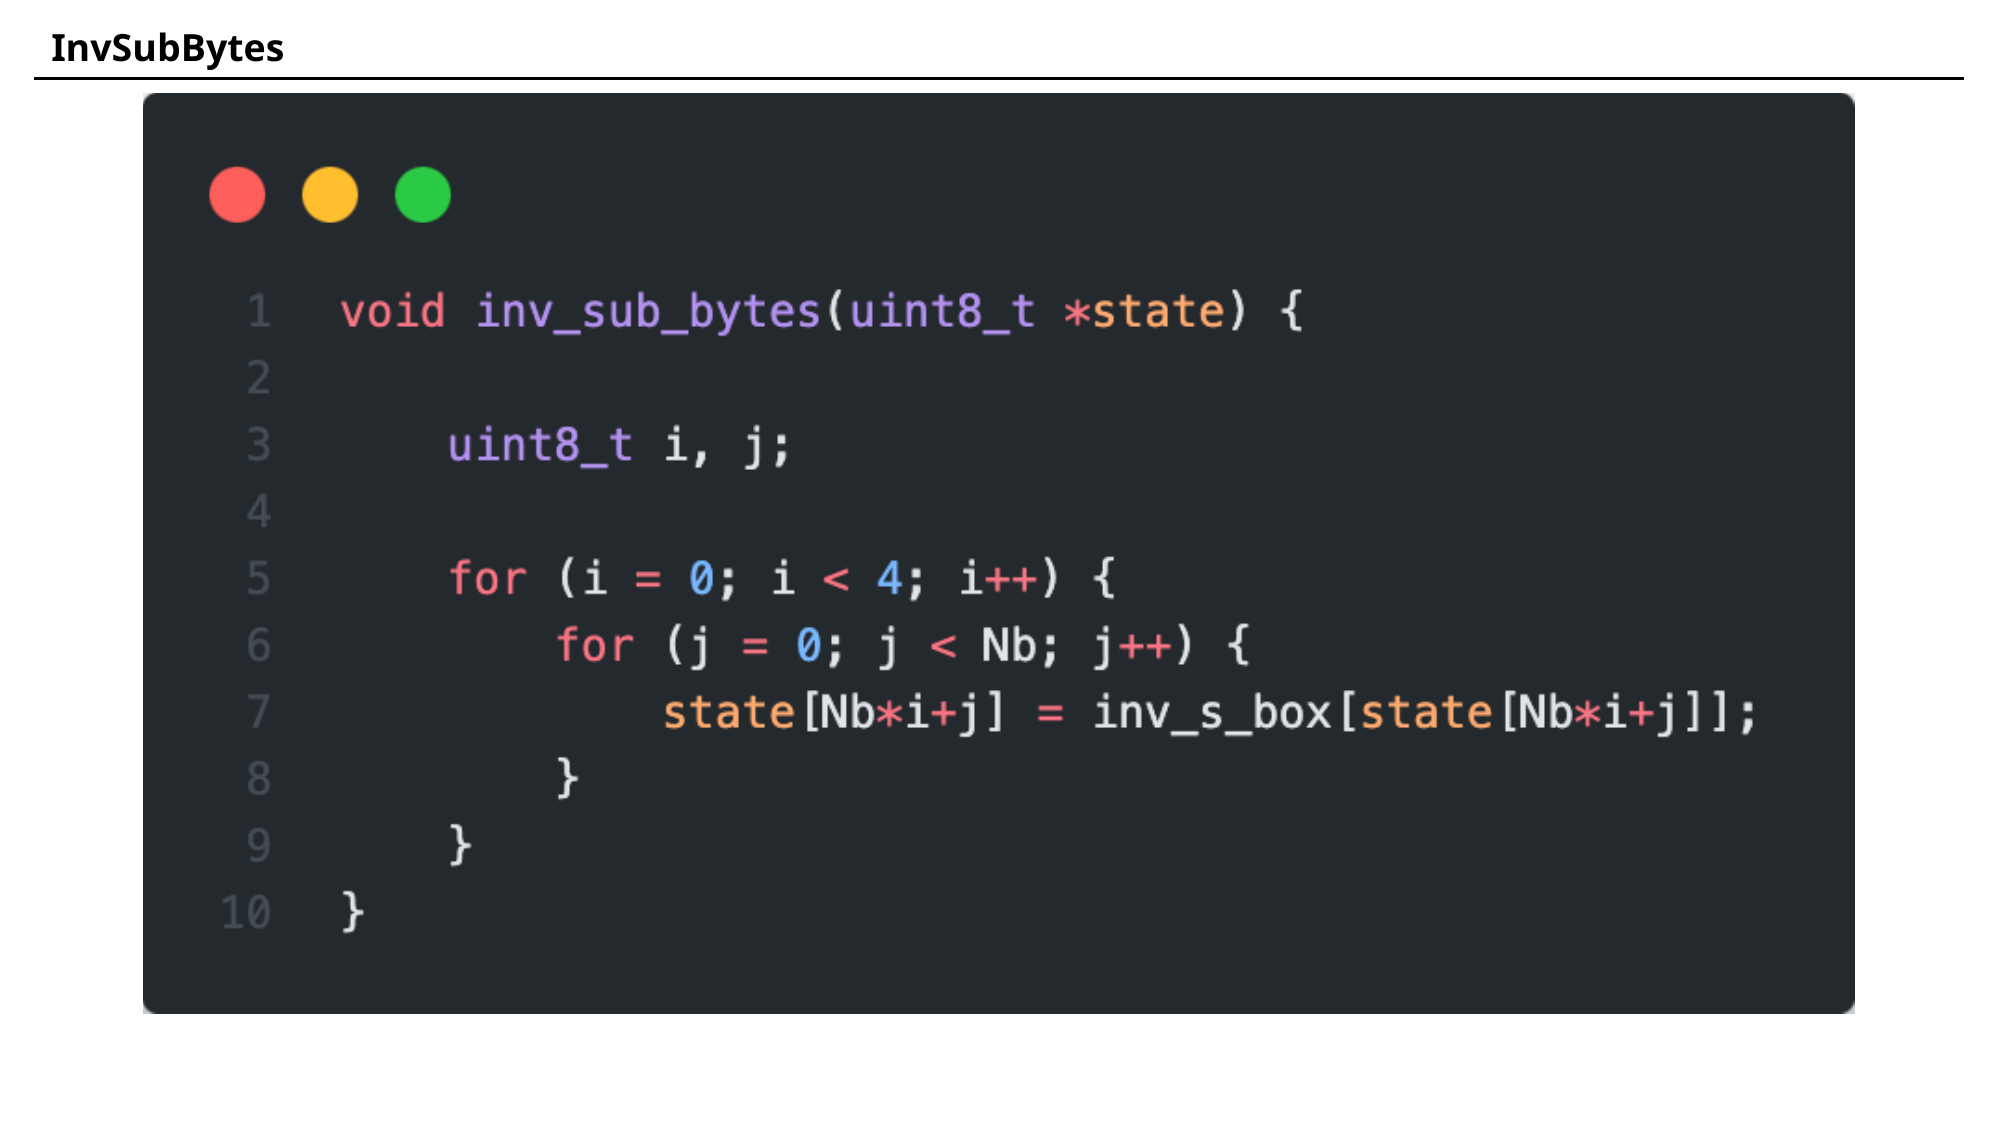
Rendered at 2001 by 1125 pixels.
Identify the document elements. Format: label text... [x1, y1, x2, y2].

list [143, 92, 1855, 1014]
title InvSubBytes [36, 18, 1762, 79]
